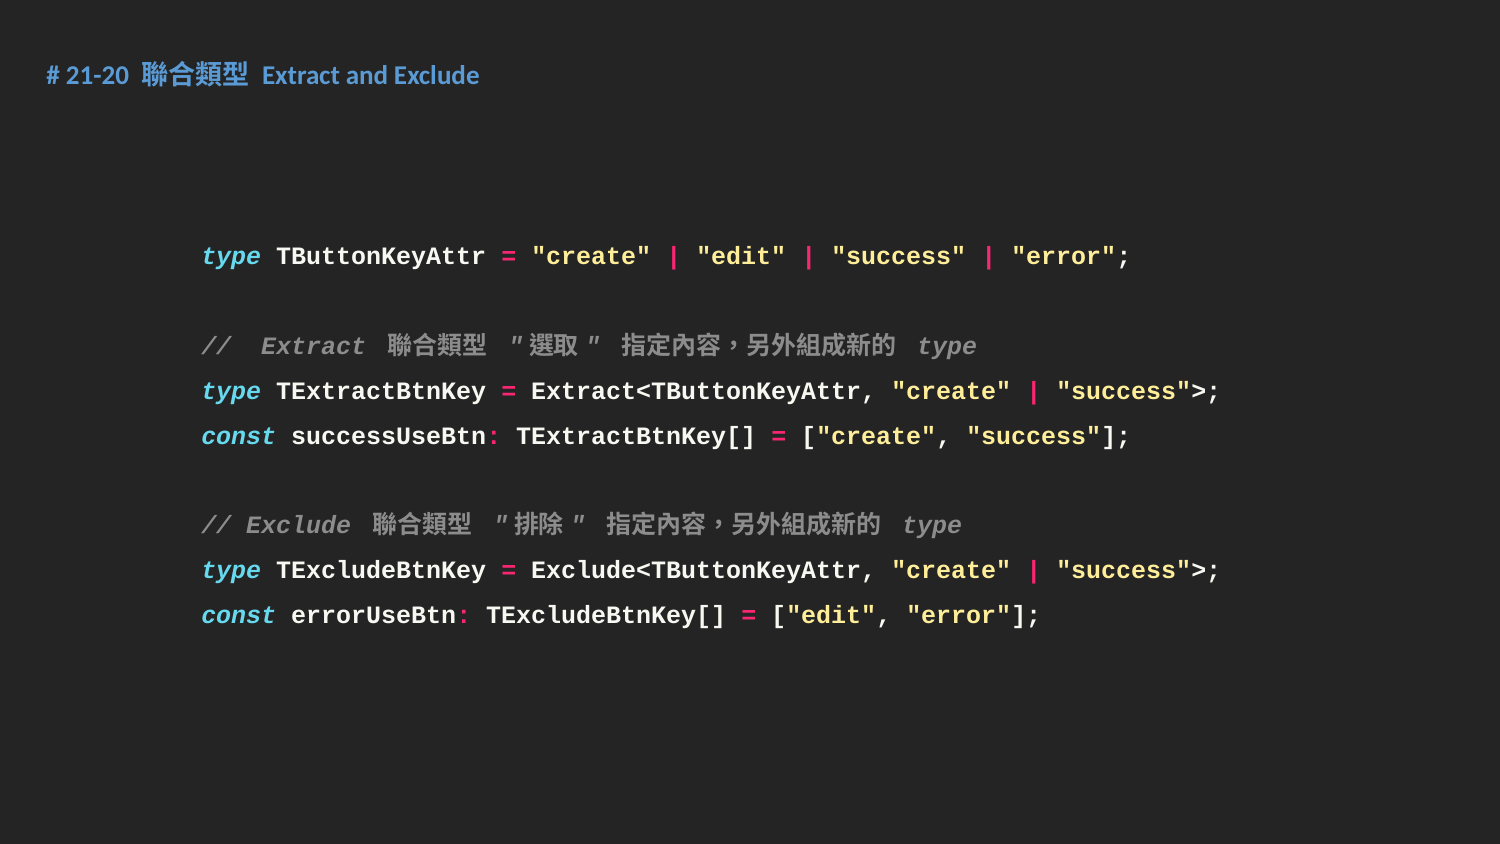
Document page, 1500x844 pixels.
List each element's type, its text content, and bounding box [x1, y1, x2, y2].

text_box # 21-20 聯合類型 Extract and Exclude [31, 26, 750, 105]
text_box type TButtonKeyAttr = "create" | "edit" | "success" | "error"; // Extract 聯合類型 "選取" 指定內容，另外組成新的 type type TExtractBtnKey = Extract<TButtonKeyAttr, "create" | "success">; const successUseBtn: TExtractBtnKey[] = ["create", "success"]; // Exclude 聯合類型 "排除" 指定內容，另外組成新的 type type TExcludeBtnKey = Exclude<TButtonKeyAttr, "create" | "success">; const errorUseBtn: TExcludeBtnKey[] = ["edit", "error"]; [186, 209, 1314, 644]
